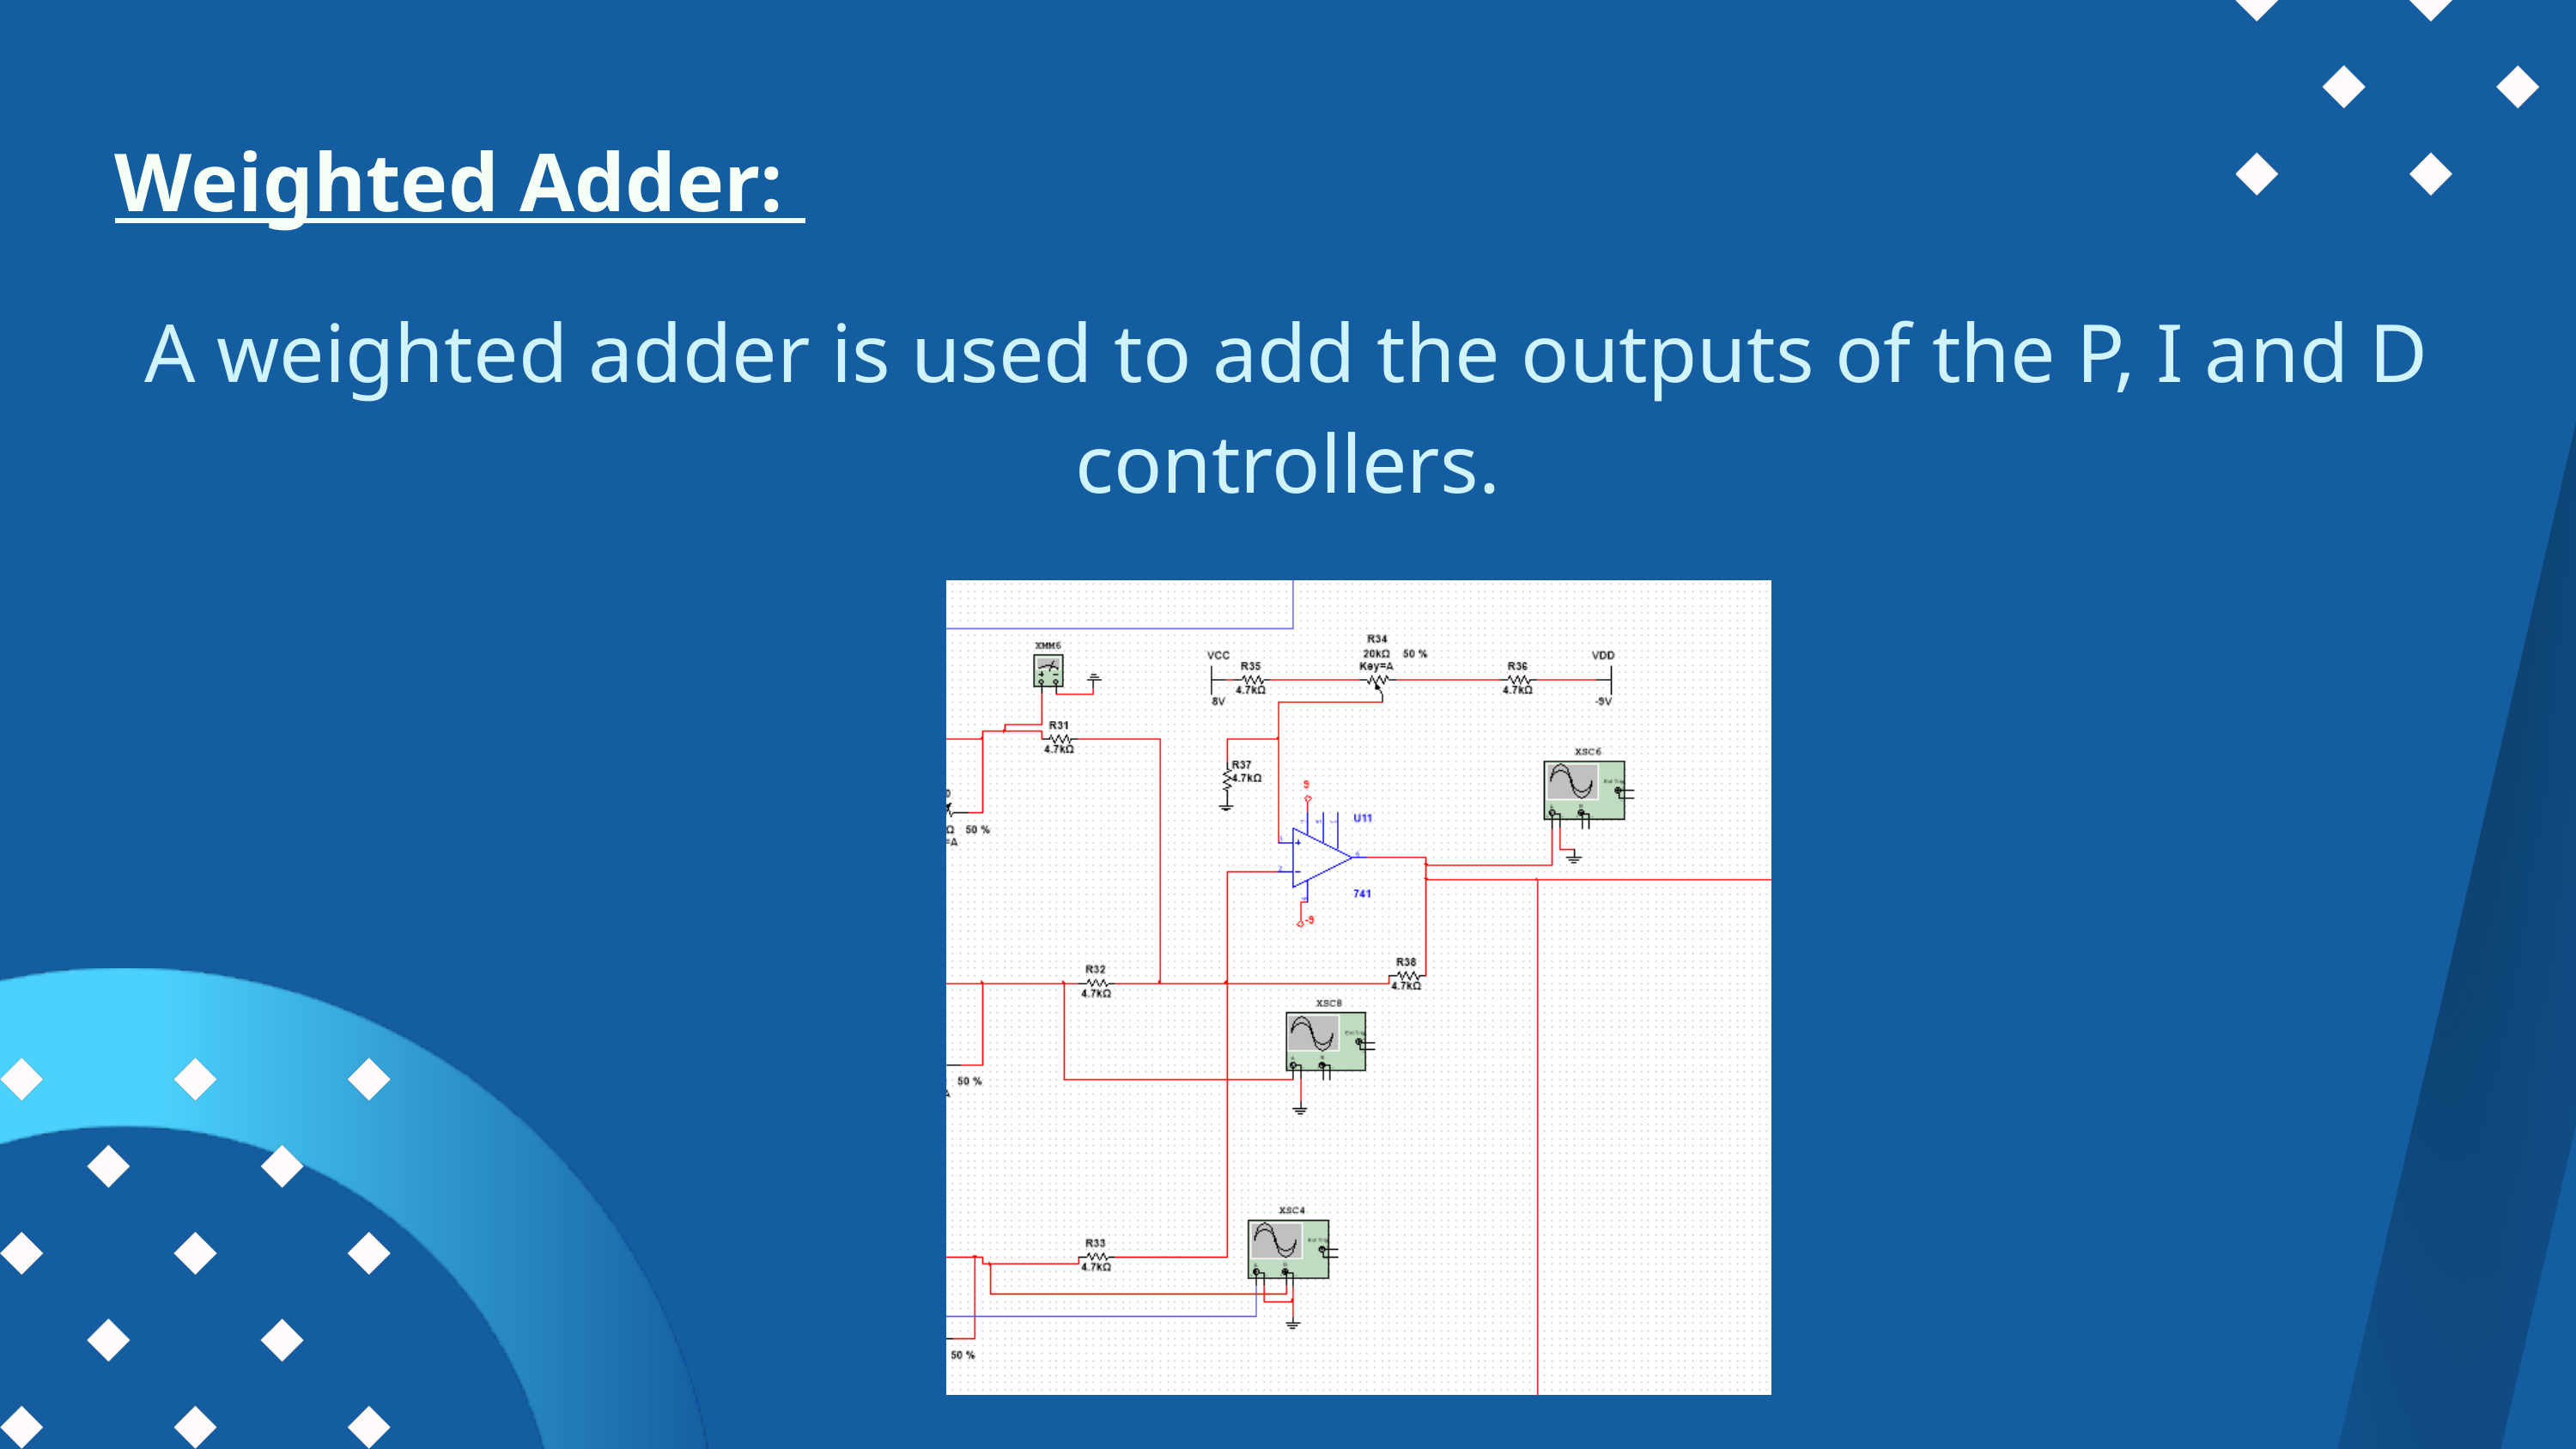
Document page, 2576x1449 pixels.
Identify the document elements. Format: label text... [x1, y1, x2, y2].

text_box [0, 968, 719, 1449]
text_box [943, 577, 1774, 1397]
text_box Weighted Adder: [25, 117, 896, 228]
text_box [0, 1058, 391, 1449]
text_box [2235, 0, 2576, 196]
text_box A weighted adder is used to add the outputs of the P, I and D controllers. [0, 288, 2576, 510]
text_box [2337, 421, 2576, 1449]
